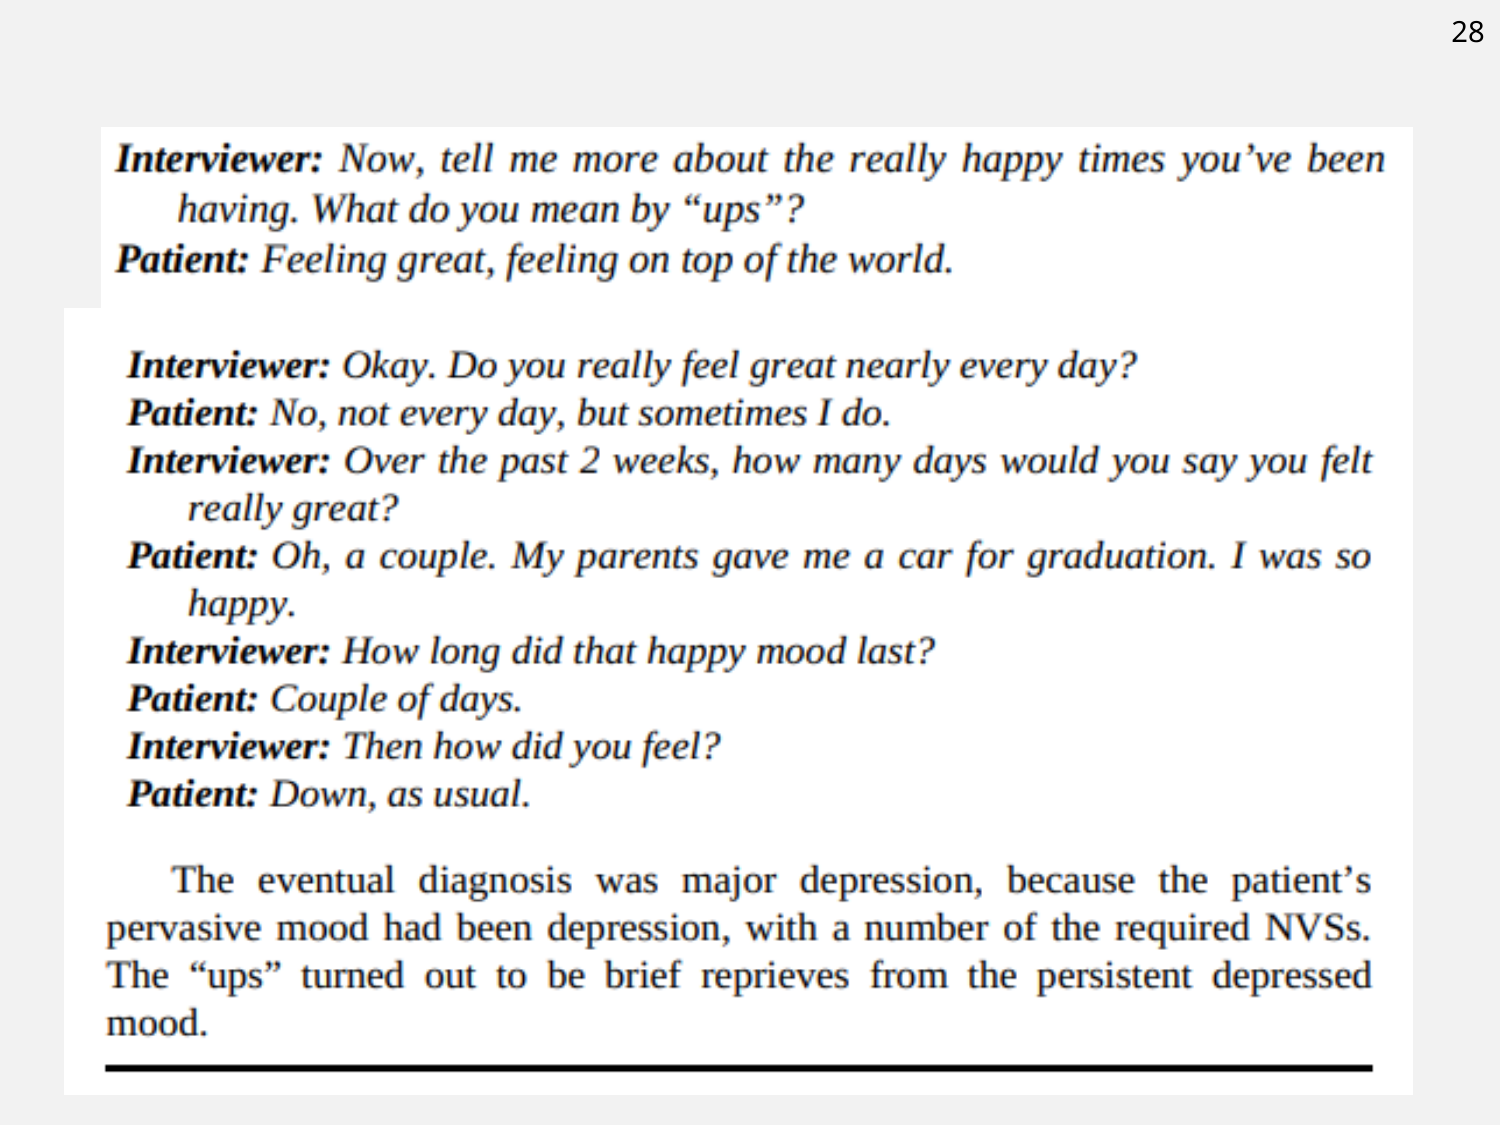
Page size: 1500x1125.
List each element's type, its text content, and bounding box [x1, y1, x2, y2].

slide_number 28 [1187, 6, 1500, 82]
picture [64, 127, 1414, 1095]
